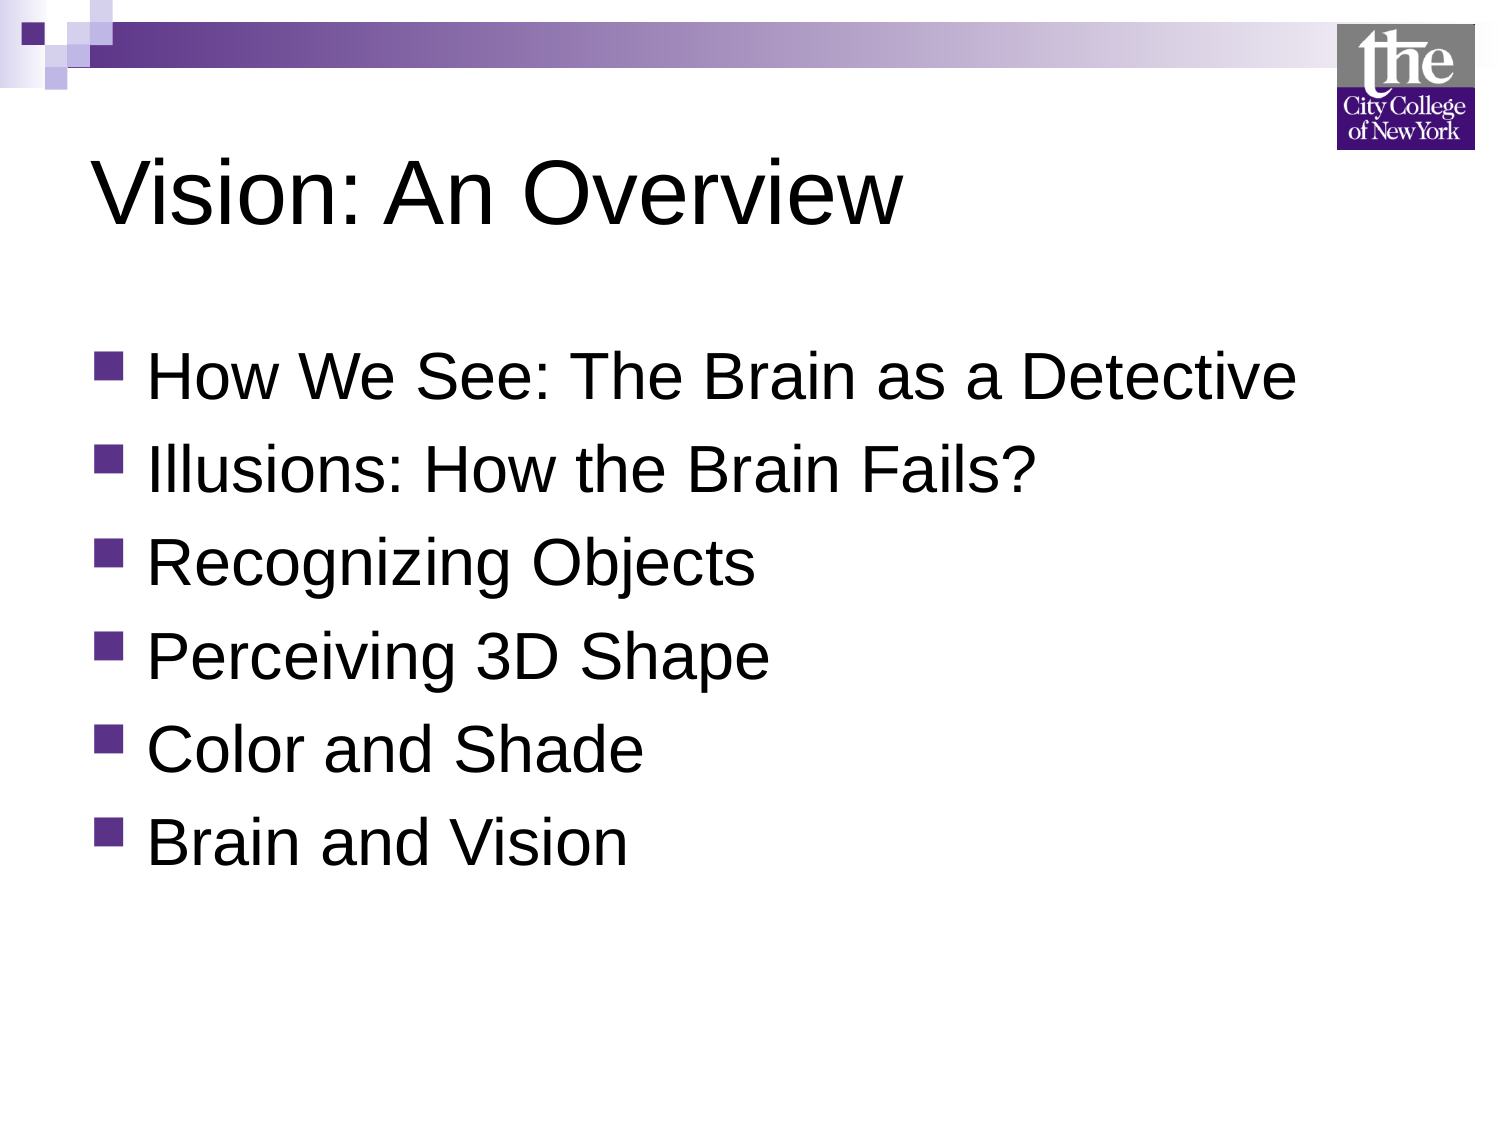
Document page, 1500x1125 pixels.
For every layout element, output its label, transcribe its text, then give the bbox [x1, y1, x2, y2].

picture [1337, 24, 1475, 150]
list How We See: The Brain as a Detective Illusions: How the Brain Fails? Recognizing Objects Perceiving 3D Shape Color and Shade Brain and Vision [74, 324, 1426, 963]
title Vision: An Overview [74, 74, 1426, 301]
